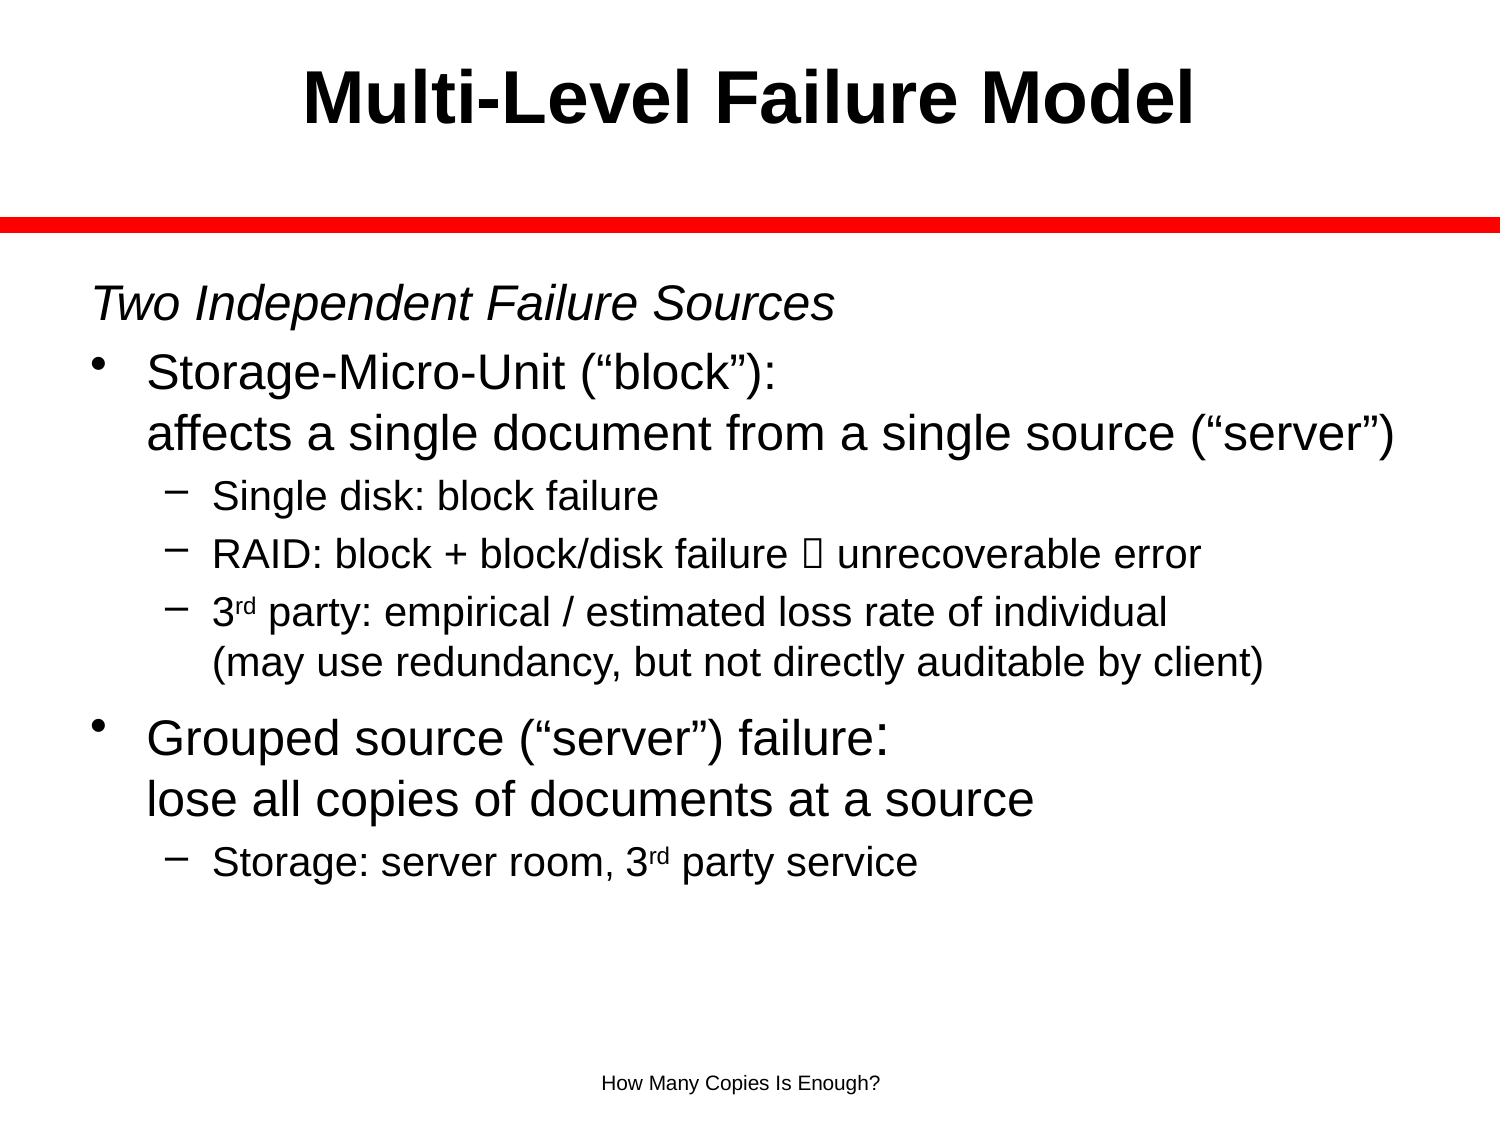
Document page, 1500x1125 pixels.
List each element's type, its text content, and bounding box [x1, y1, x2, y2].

footer How Many Copies Is Enough? [450, 1062, 1038, 1103]
title Multi-Level Failure Model [75, 24, 1425, 163]
list Two Independent Failure Sources Storage-Micro-Unit (“block”): affects a single document from a single source (“server”) Single disk: block failure RAID: block + block/disk failure  unrecoverable error 3rd party: empirical / estimated loss rate of individual (may use redundancy, but not directly auditable by client) Grouped source (“server”) failure: lose all copies of documents at a source Storage: server room, 3rd party service [75, 262, 1425, 1005]
